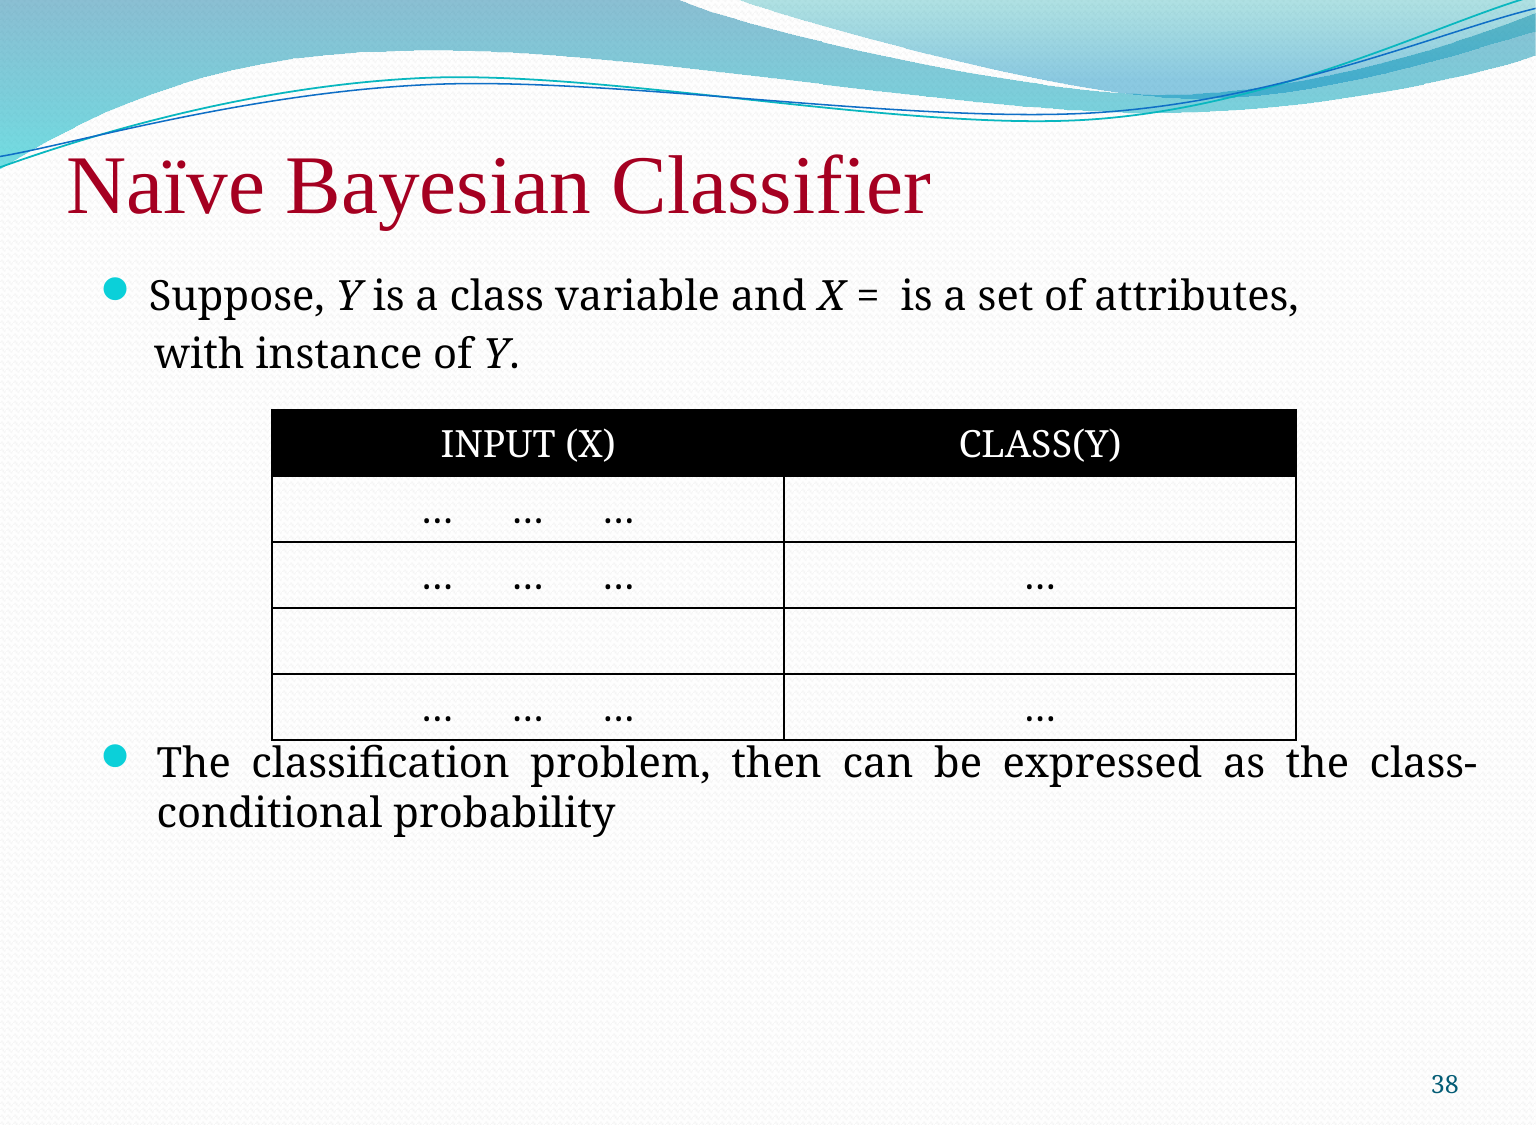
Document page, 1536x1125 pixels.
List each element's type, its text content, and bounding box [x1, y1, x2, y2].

title Naïve Bayesian Classifier [66, 42, 1449, 231]
slide_number 38 [1330, 1042, 1459, 1103]
